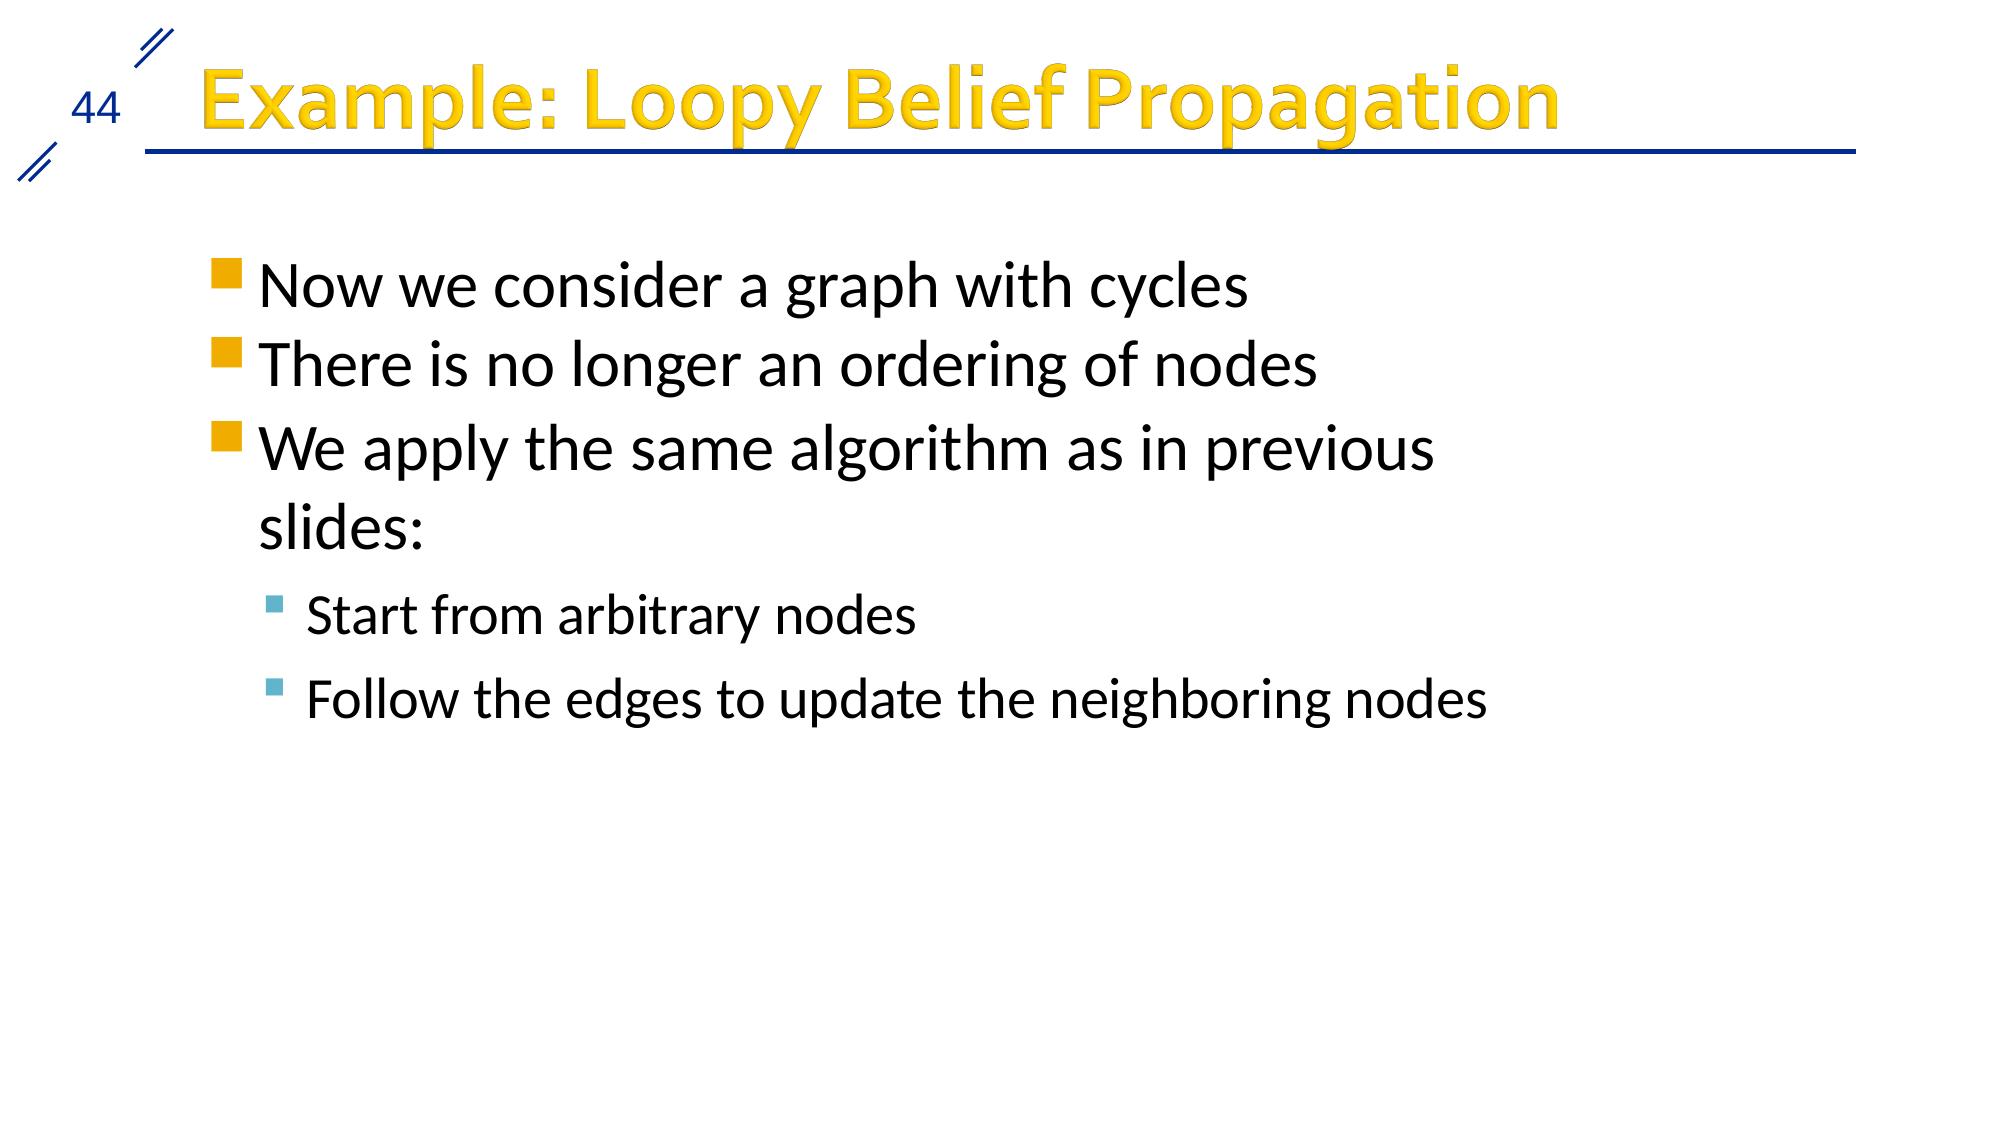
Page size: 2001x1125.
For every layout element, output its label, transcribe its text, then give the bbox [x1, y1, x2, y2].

picture [203, 62, 1558, 151]
text_box Now we consider a graph with cycles There is no longer an ordering of nodes We apply the same algorithm as in previous slides: Start from arbitrary nodes Follow the edges to update the neighboring nodes [203, 238, 1670, 730]
